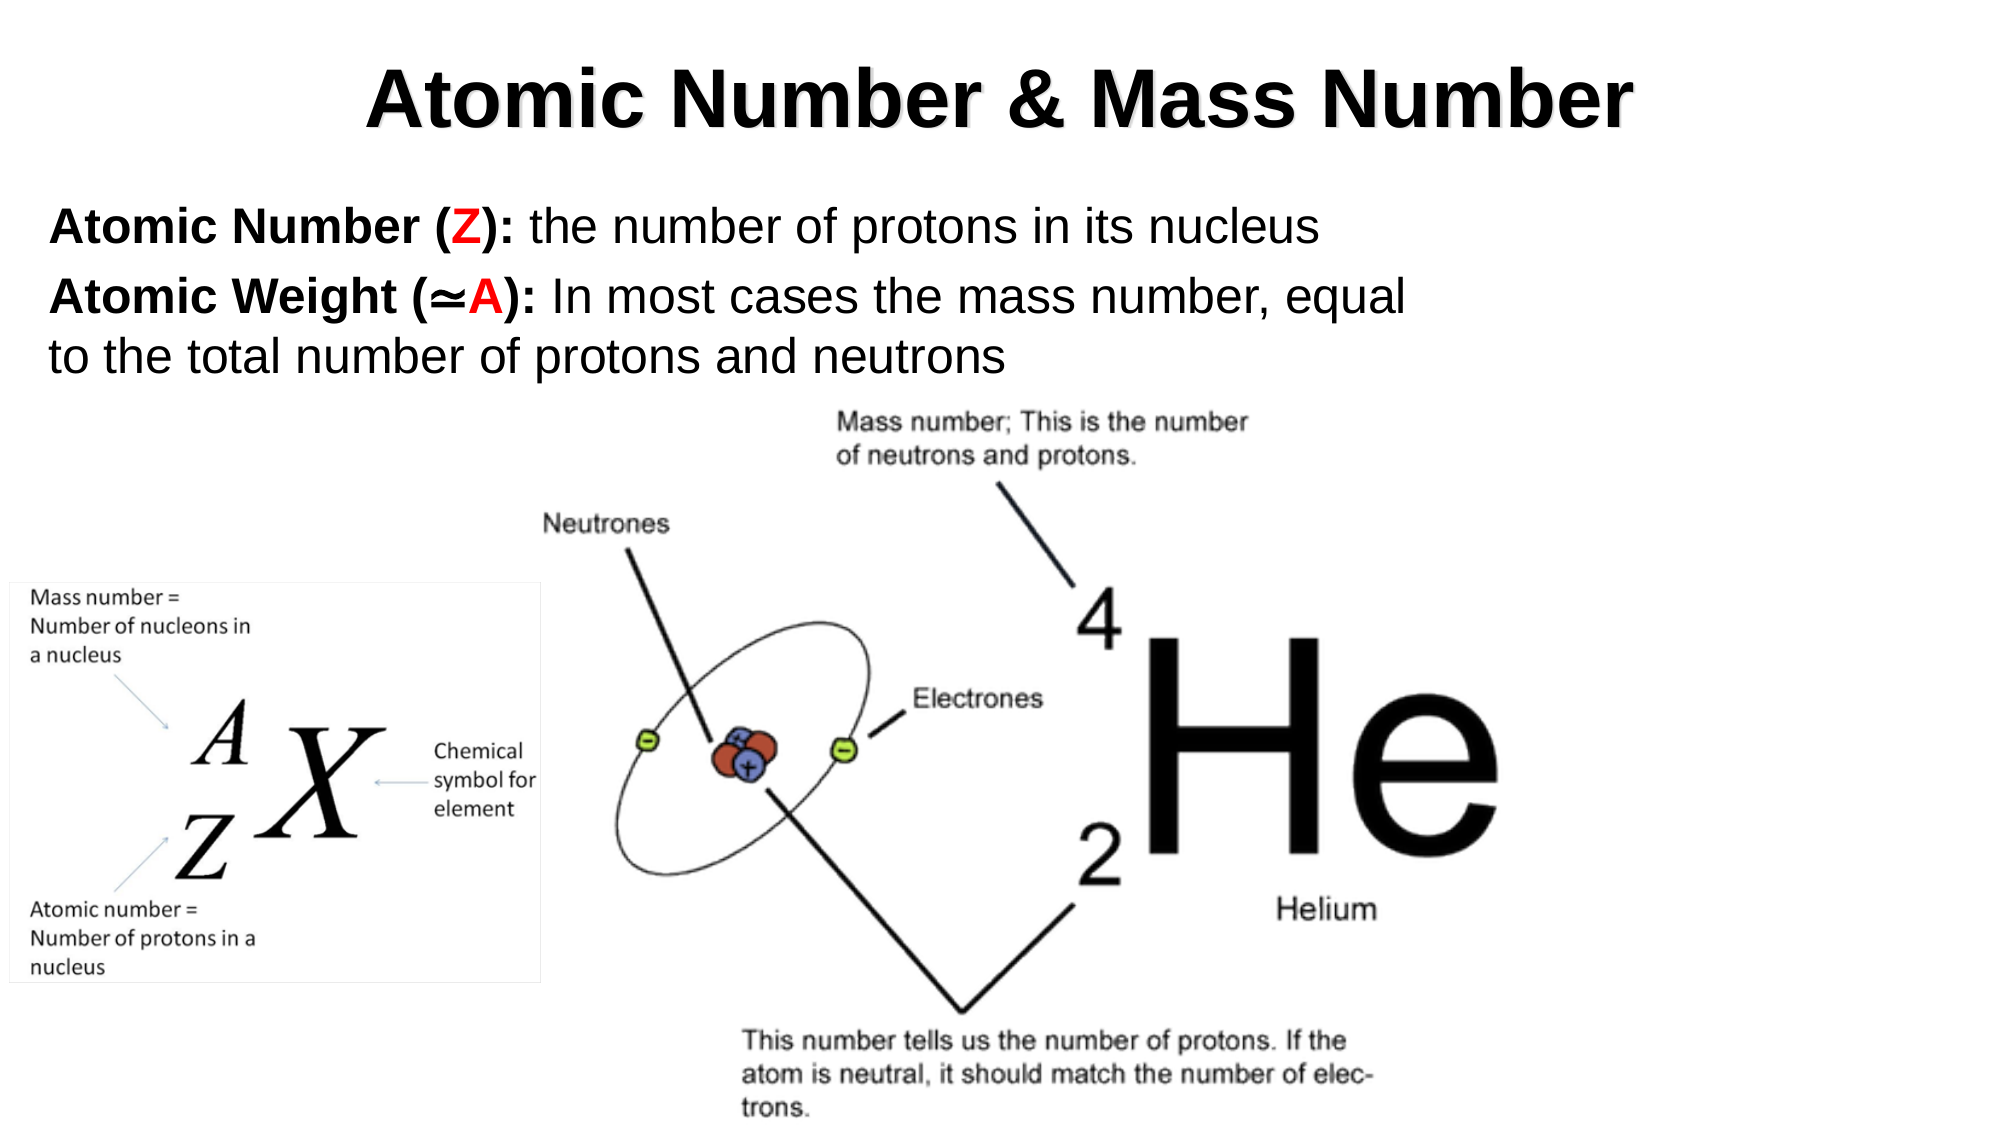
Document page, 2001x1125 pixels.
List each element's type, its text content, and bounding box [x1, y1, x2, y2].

title Atomic Number & Mass Number [33, 24, 1967, 163]
list Atomic Number (Z): the number of protons in its nucleus Atomic Weight (≃A): In most cases the mass number, equal to the total number of protons and neutrons [33, 185, 1449, 579]
picture [8, 407, 1509, 1125]
